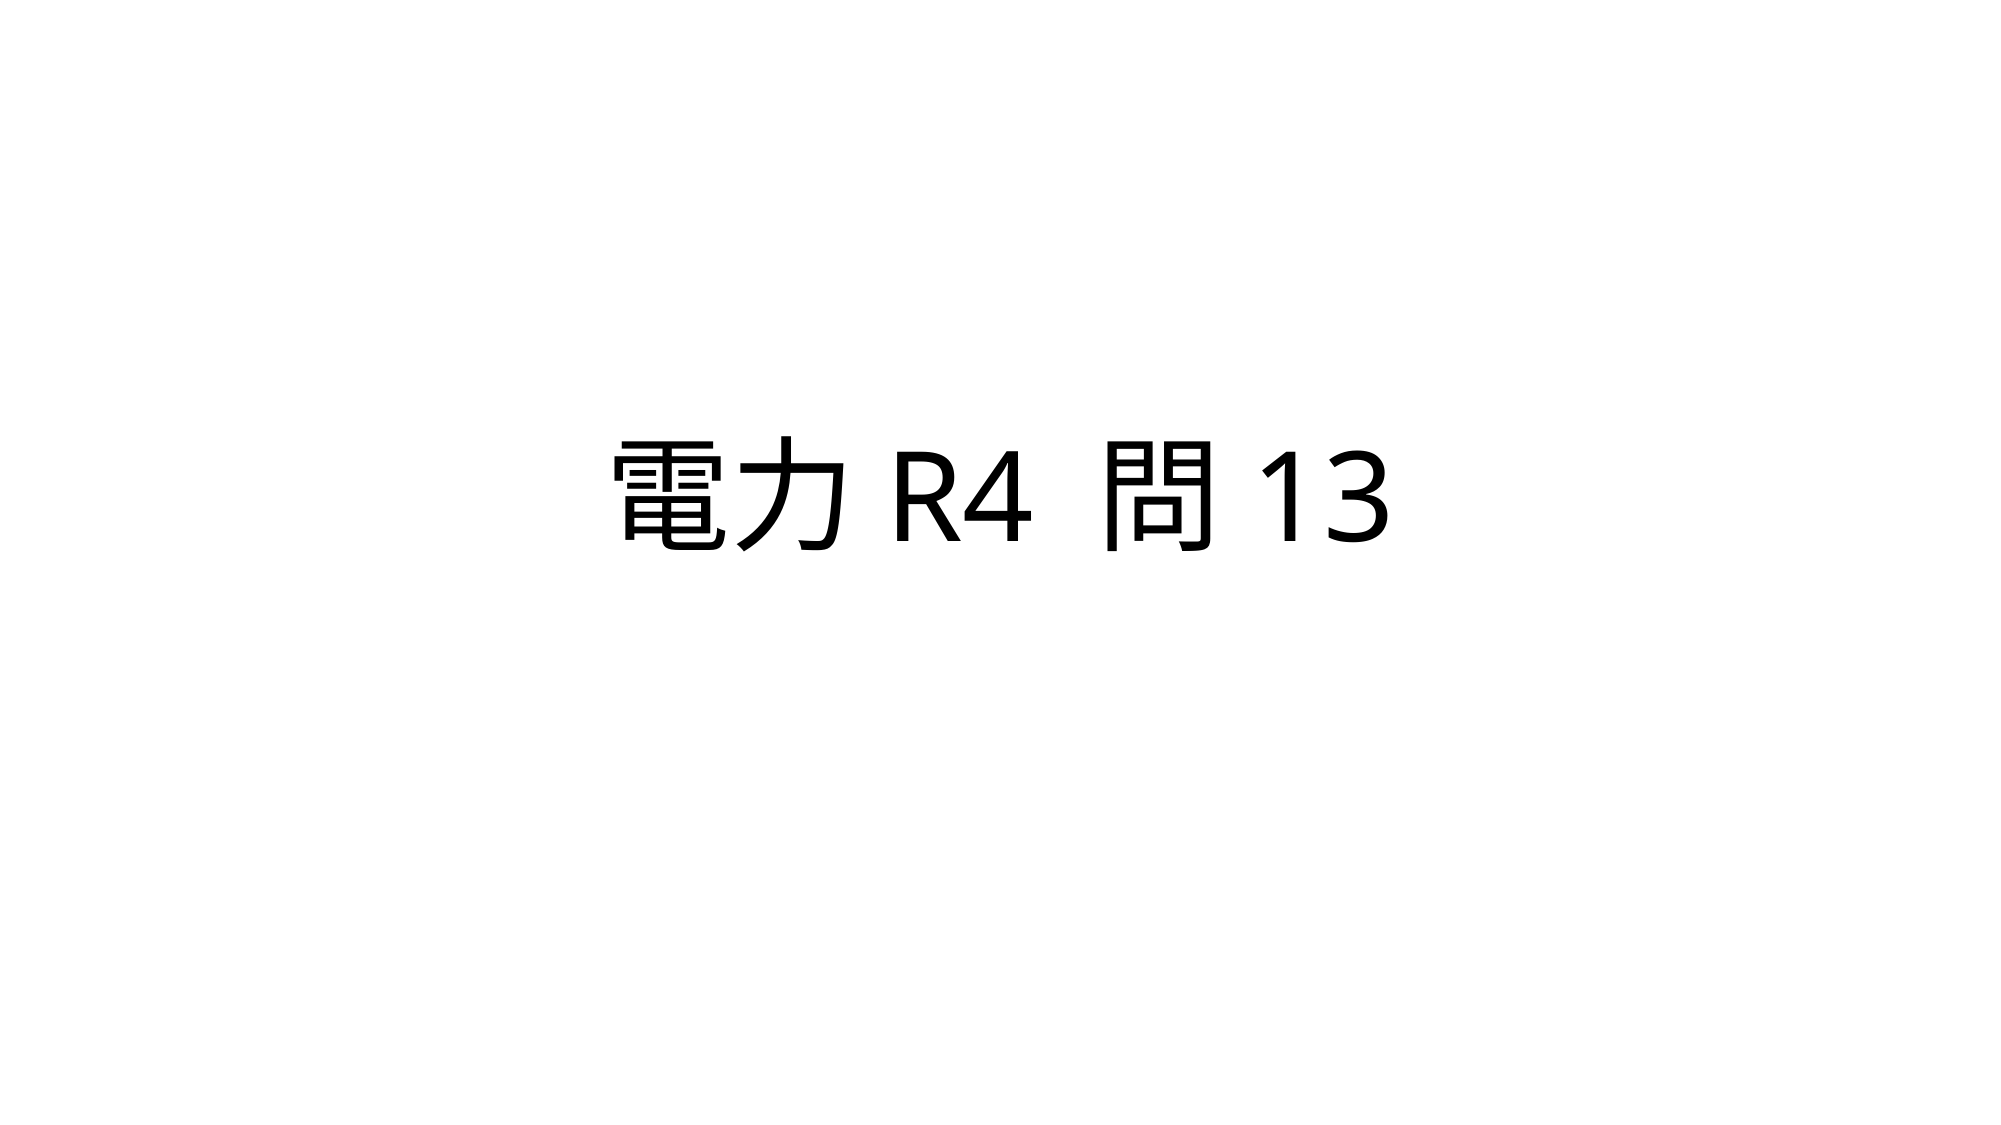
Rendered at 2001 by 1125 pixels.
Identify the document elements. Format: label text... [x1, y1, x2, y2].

title 電力R4 問13 [249, 184, 1750, 576]
